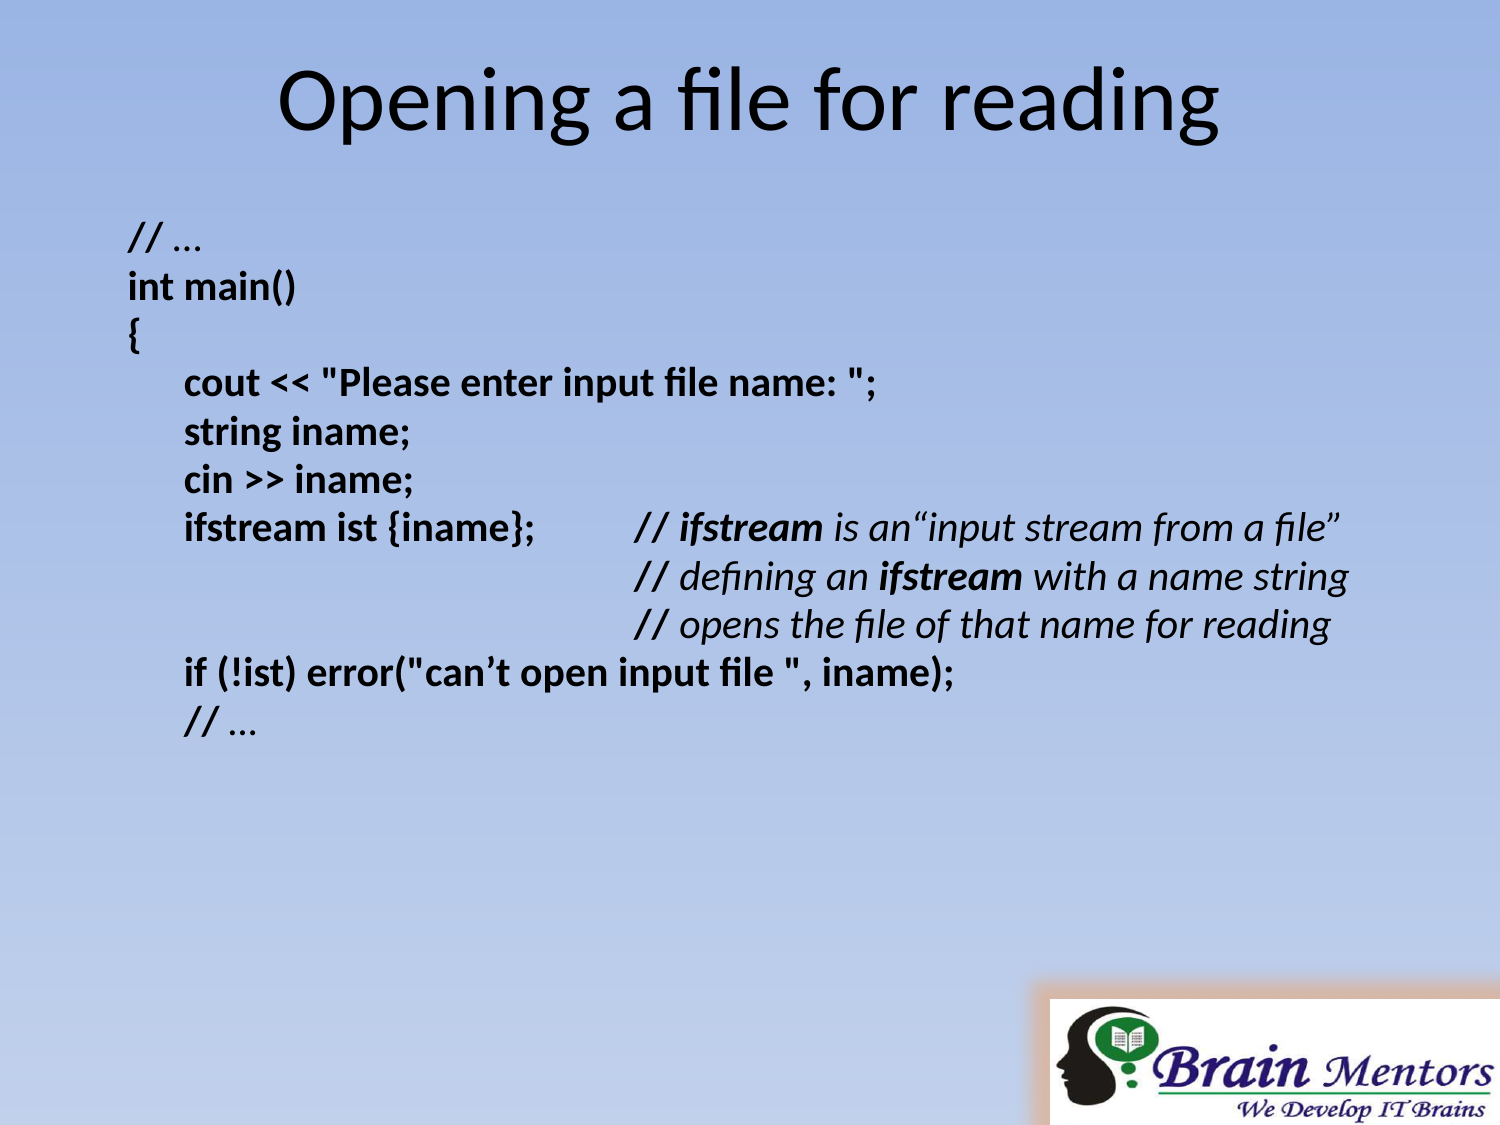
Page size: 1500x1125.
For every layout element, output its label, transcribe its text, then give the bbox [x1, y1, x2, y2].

picture [1049, 999, 1500, 1125]
list // … int main() { cout << "Please enter input file name: "; string iname; cin >> iname; ifstream ist {iname}; // ifstream is an“input stream from a file” // defining an ifstream with a name string // opens the file of that name for reading if (!ist) error("can’t open input file ", iname); // … [112, 212, 1450, 950]
title Opening a file for reading [112, 0, 1388, 188]
